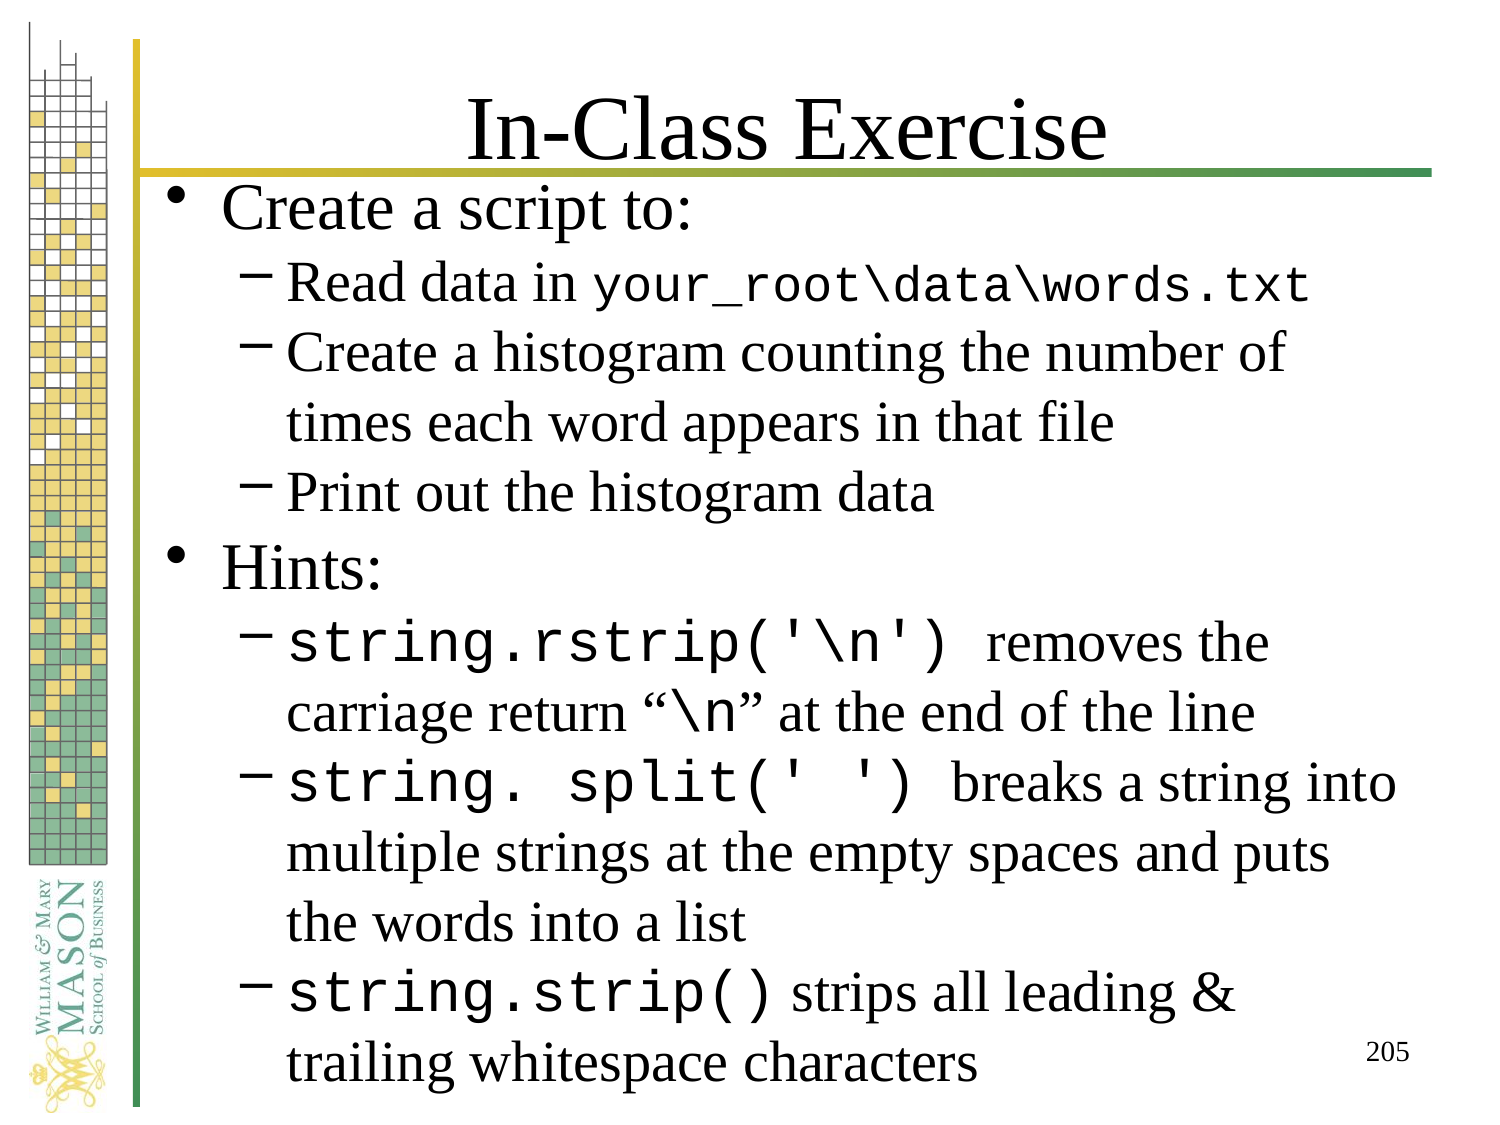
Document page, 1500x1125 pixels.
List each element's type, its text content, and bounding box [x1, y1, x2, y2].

slide_number 205 [1048, 1024, 1426, 1103]
list Create a script to: Read data in your_root\data\words.txt Create a histogram counting the number of times each word appears in that file Print out the histogram data Hints: string.rstrip('\n') removes the carriage return “\n” at the end of the line string. split(' ') breaks a string into multiple strings at the empty spaces and puts the words into a list string.strip() strips all leading & trailing whitespace characters [150, 155, 1425, 972]
slide_number 65 [29, 879, 107, 1113]
title In-Class Exercise [150, 45, 1425, 155]
